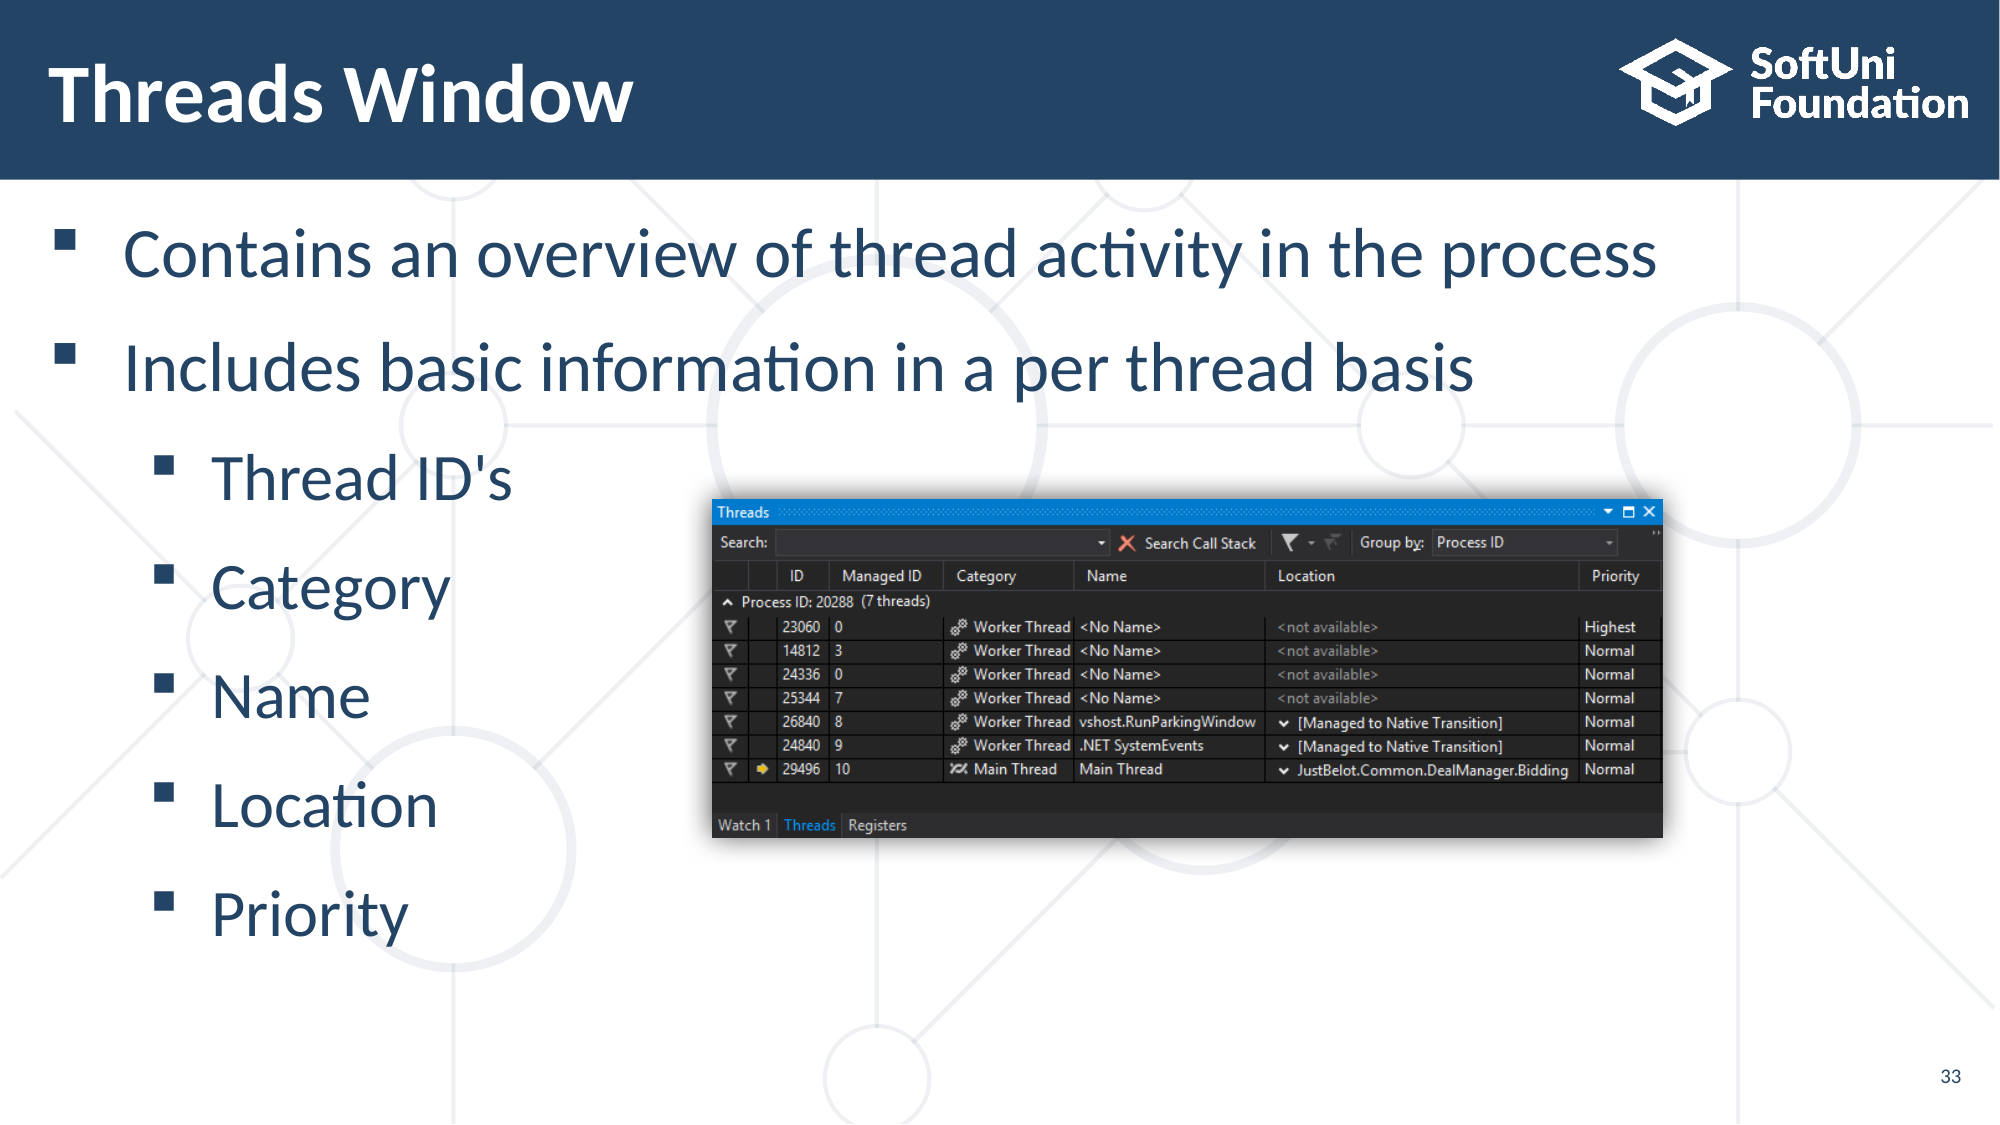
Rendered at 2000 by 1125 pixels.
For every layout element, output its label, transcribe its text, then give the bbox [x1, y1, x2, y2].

slide_number 33 [1896, 1049, 1968, 1101]
picture [1618, 38, 1968, 126]
title Threads Window [31, 16, 1591, 162]
list Contains an overview of thread activity in the process Includes basic information in a per thread basis Thread ID's Category Name Location Priority [31, 196, 1970, 1050]
picture [711, 499, 1663, 838]
